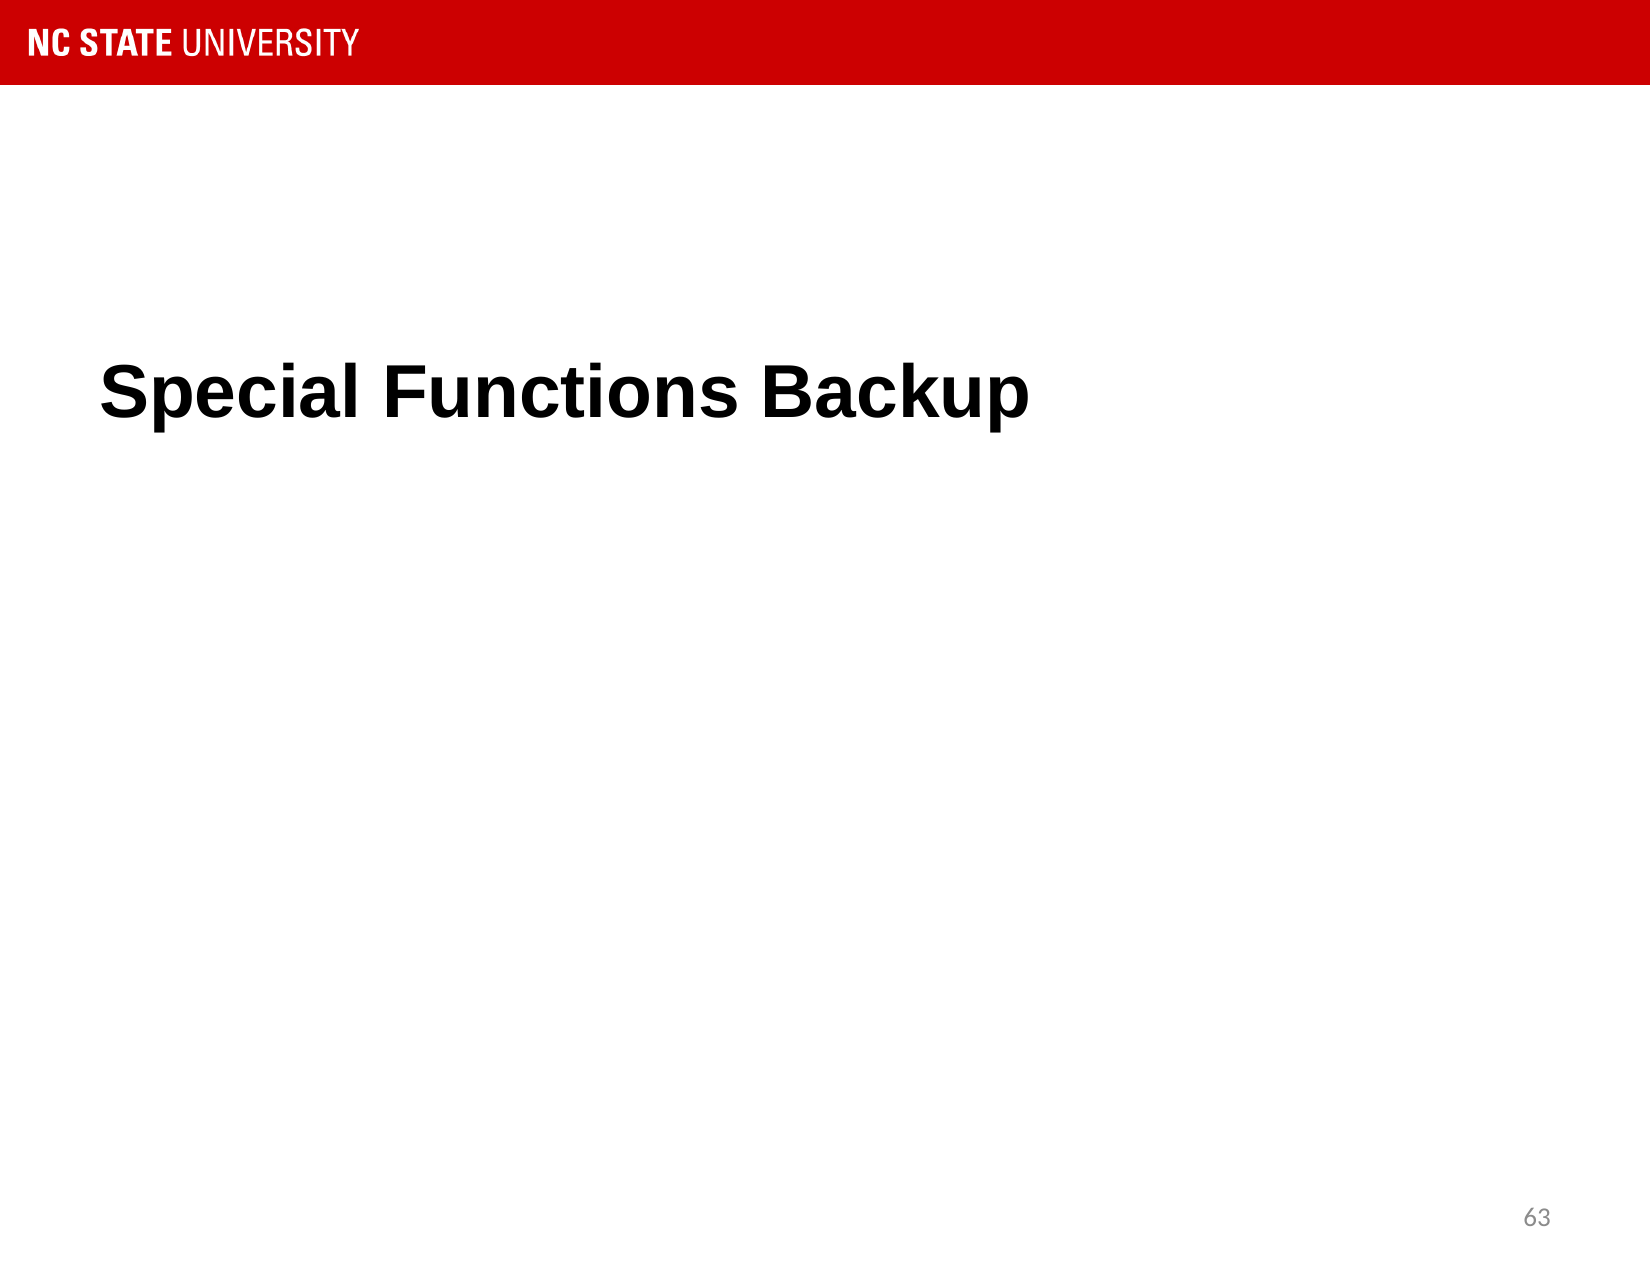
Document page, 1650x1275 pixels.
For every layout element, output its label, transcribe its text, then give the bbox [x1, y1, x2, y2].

title Special Functions Backup [82, 167, 1067, 609]
slide_number 63 [1182, 1181, 1568, 1250]
picture [0, 0, 1650, 85]
